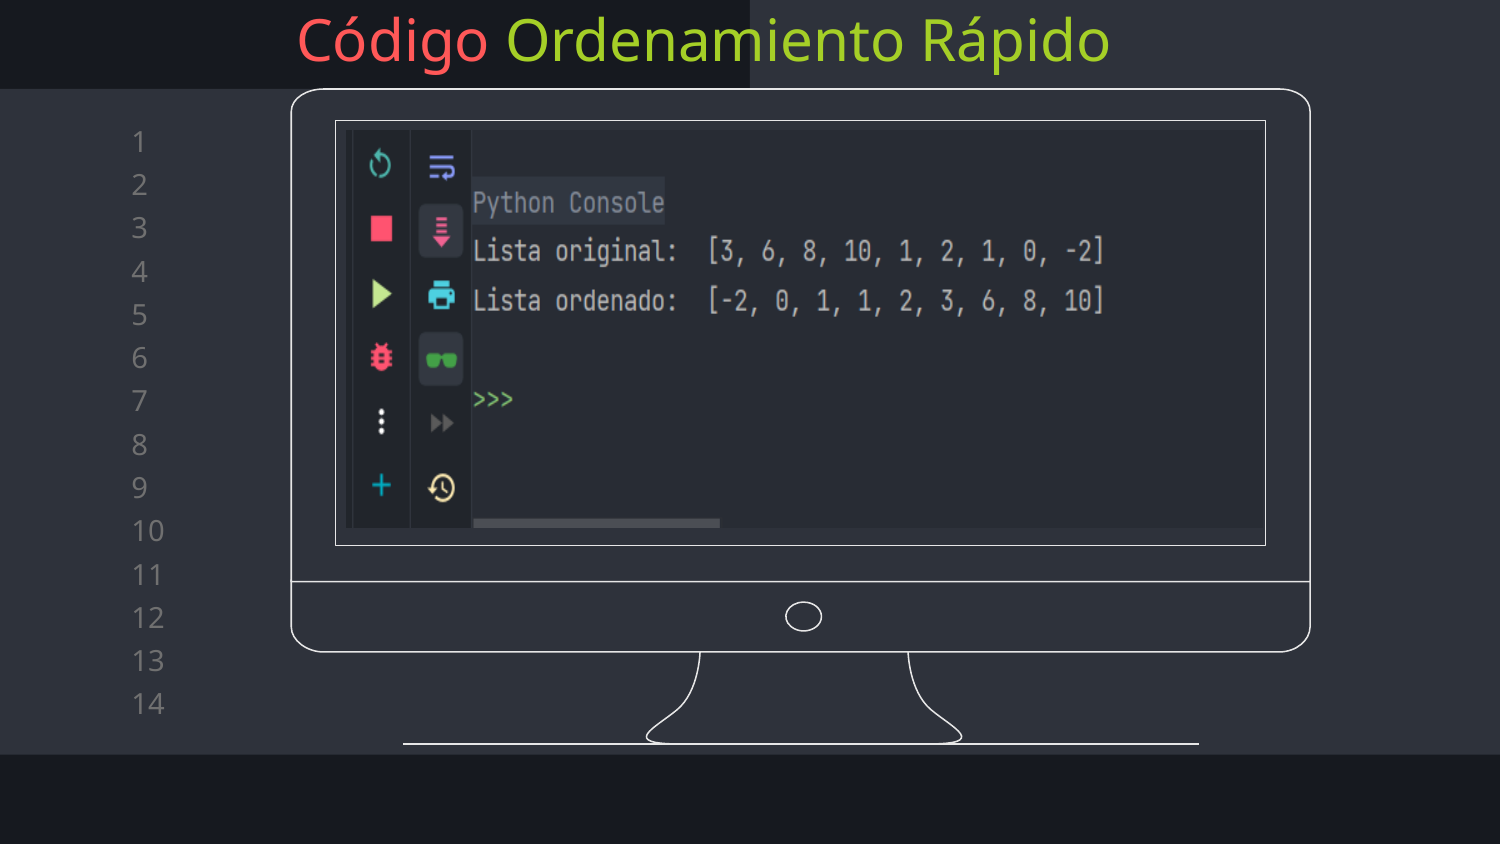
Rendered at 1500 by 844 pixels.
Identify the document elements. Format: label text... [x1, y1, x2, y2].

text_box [290, 88, 1311, 745]
picture [346, 130, 1263, 528]
title Código Ordenamiento Rápido [281, 0, 1500, 131]
